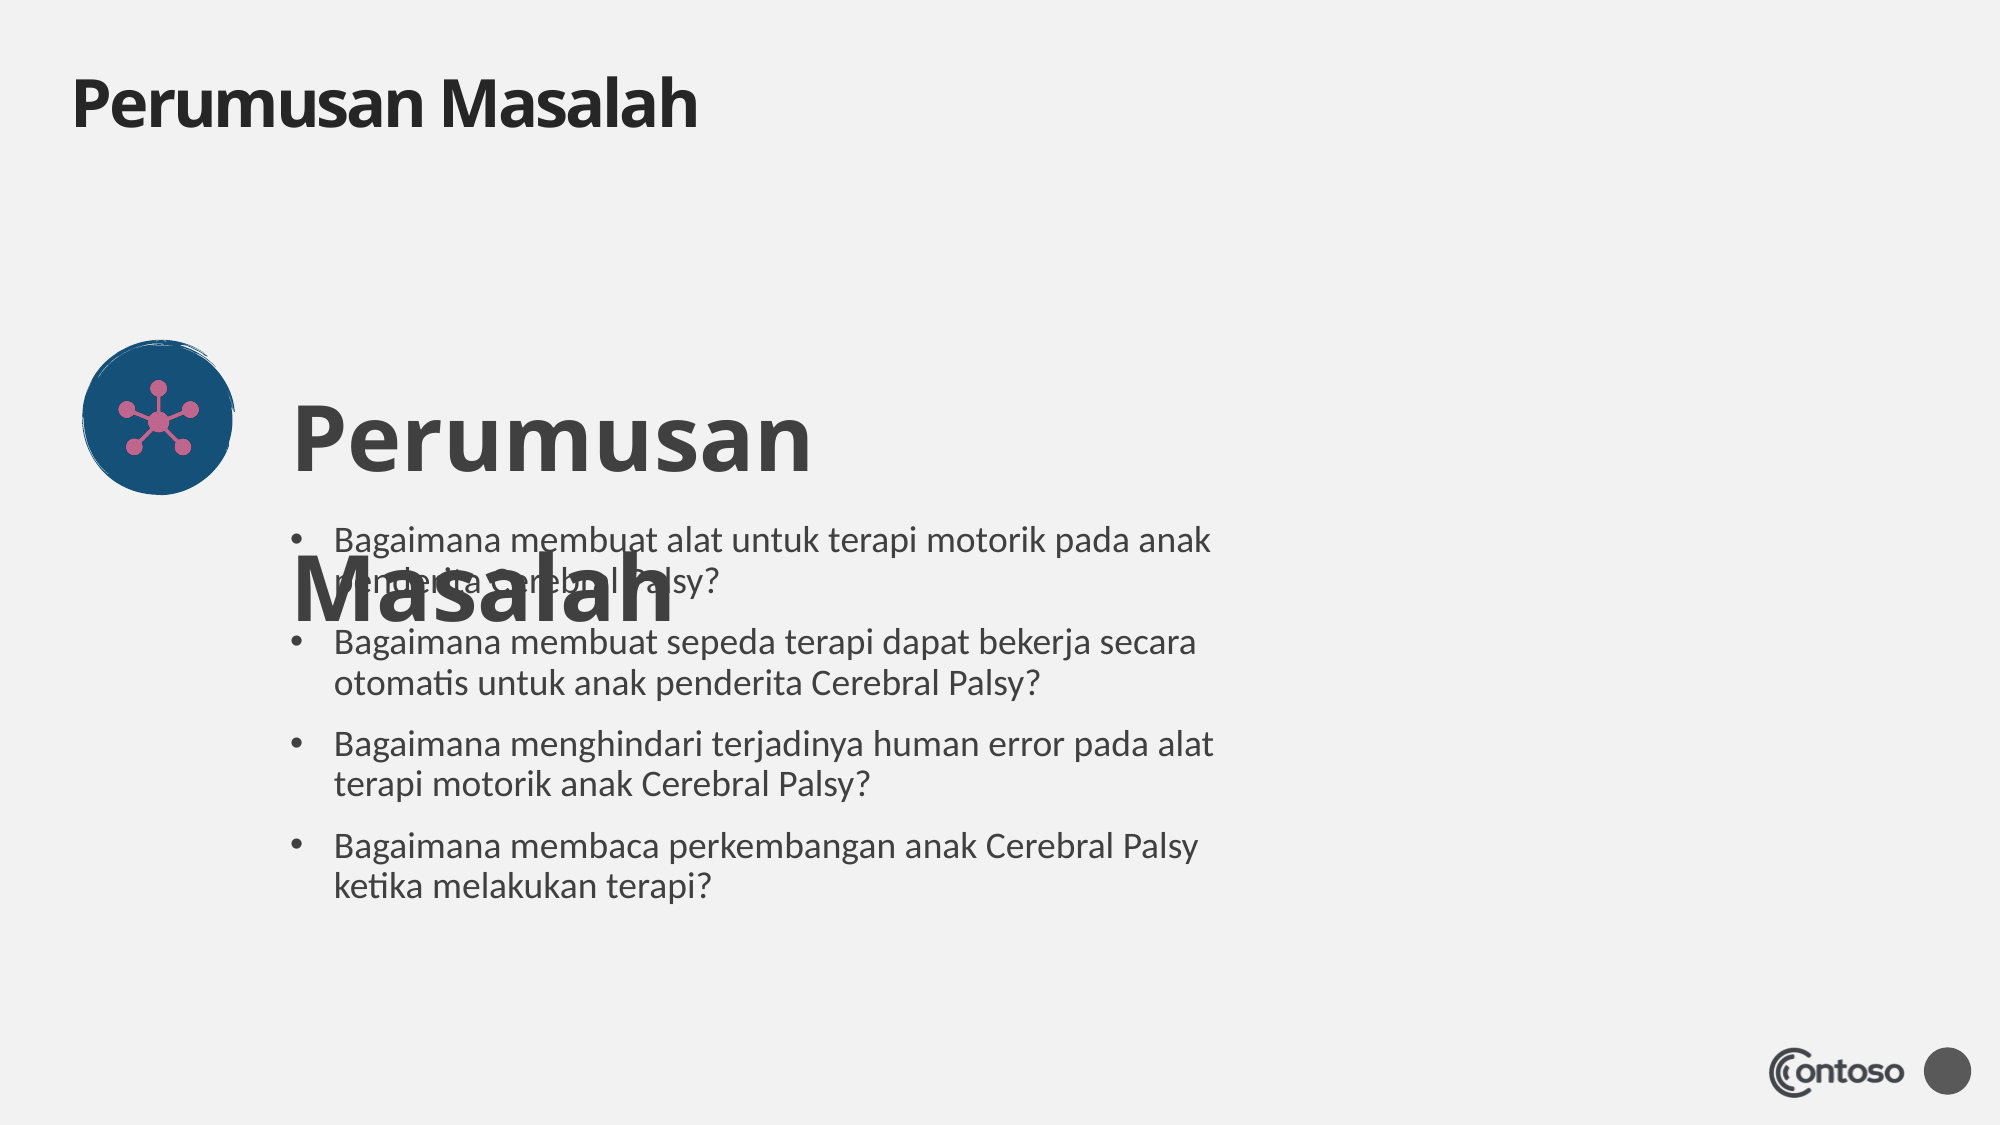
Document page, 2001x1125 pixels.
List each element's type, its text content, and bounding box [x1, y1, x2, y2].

list Perumusan Masalah [290, 339, 1133, 504]
text_box [82, 339, 235, 496]
list Bagaimana membuat alat untuk terapi motorik pada anak penderita Cerebral Palsy? Bagaimana membuat sepeda terapi dapat bekerja secara otomatis untuk anak penderita Cerebral Palsy? Bagaimana menghindari terjadinya human error pada alat terapi motorik anak Cerebral Palsy? Bagaimana membaca perkembangan anak Cerebral Palsy ketika melakukan terapi? [290, 520, 1271, 952]
slide_number [1923, 1047, 1972, 1095]
picture [107, 366, 210, 469]
title Perumusan Masalah [70, 70, 1930, 142]
